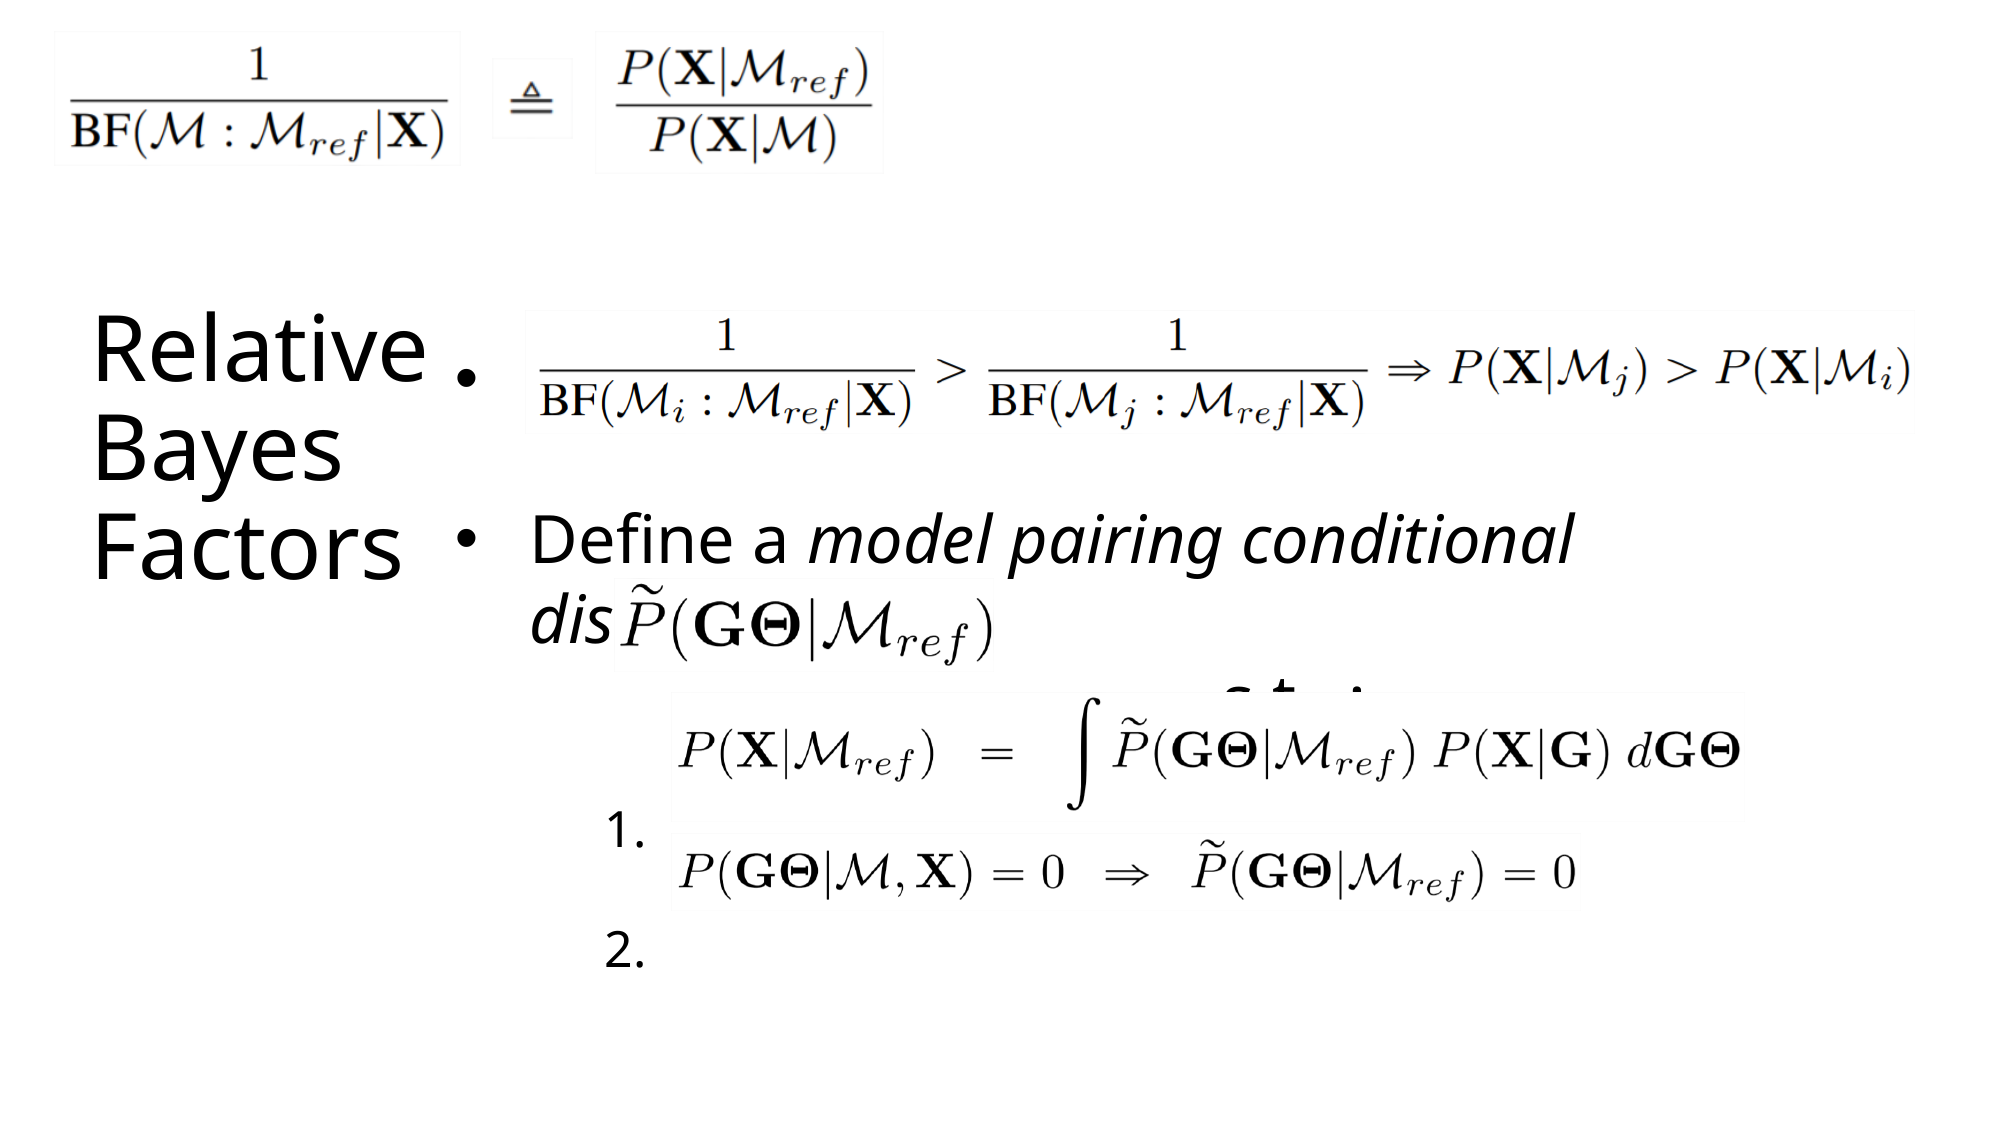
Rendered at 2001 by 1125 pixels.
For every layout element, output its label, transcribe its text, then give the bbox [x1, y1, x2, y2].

picture [492, 58, 573, 139]
title Relative Bayes Factors [75, 14, 1801, 887]
picture [671, 691, 1745, 822]
picture [671, 833, 1581, 911]
text_box Define a model pairing conditional distribution, , s.t. : [440, 330, 1908, 985]
picture [54, 31, 461, 166]
picture [595, 31, 884, 174]
picture [525, 310, 1916, 434]
picture [614, 578, 994, 672]
